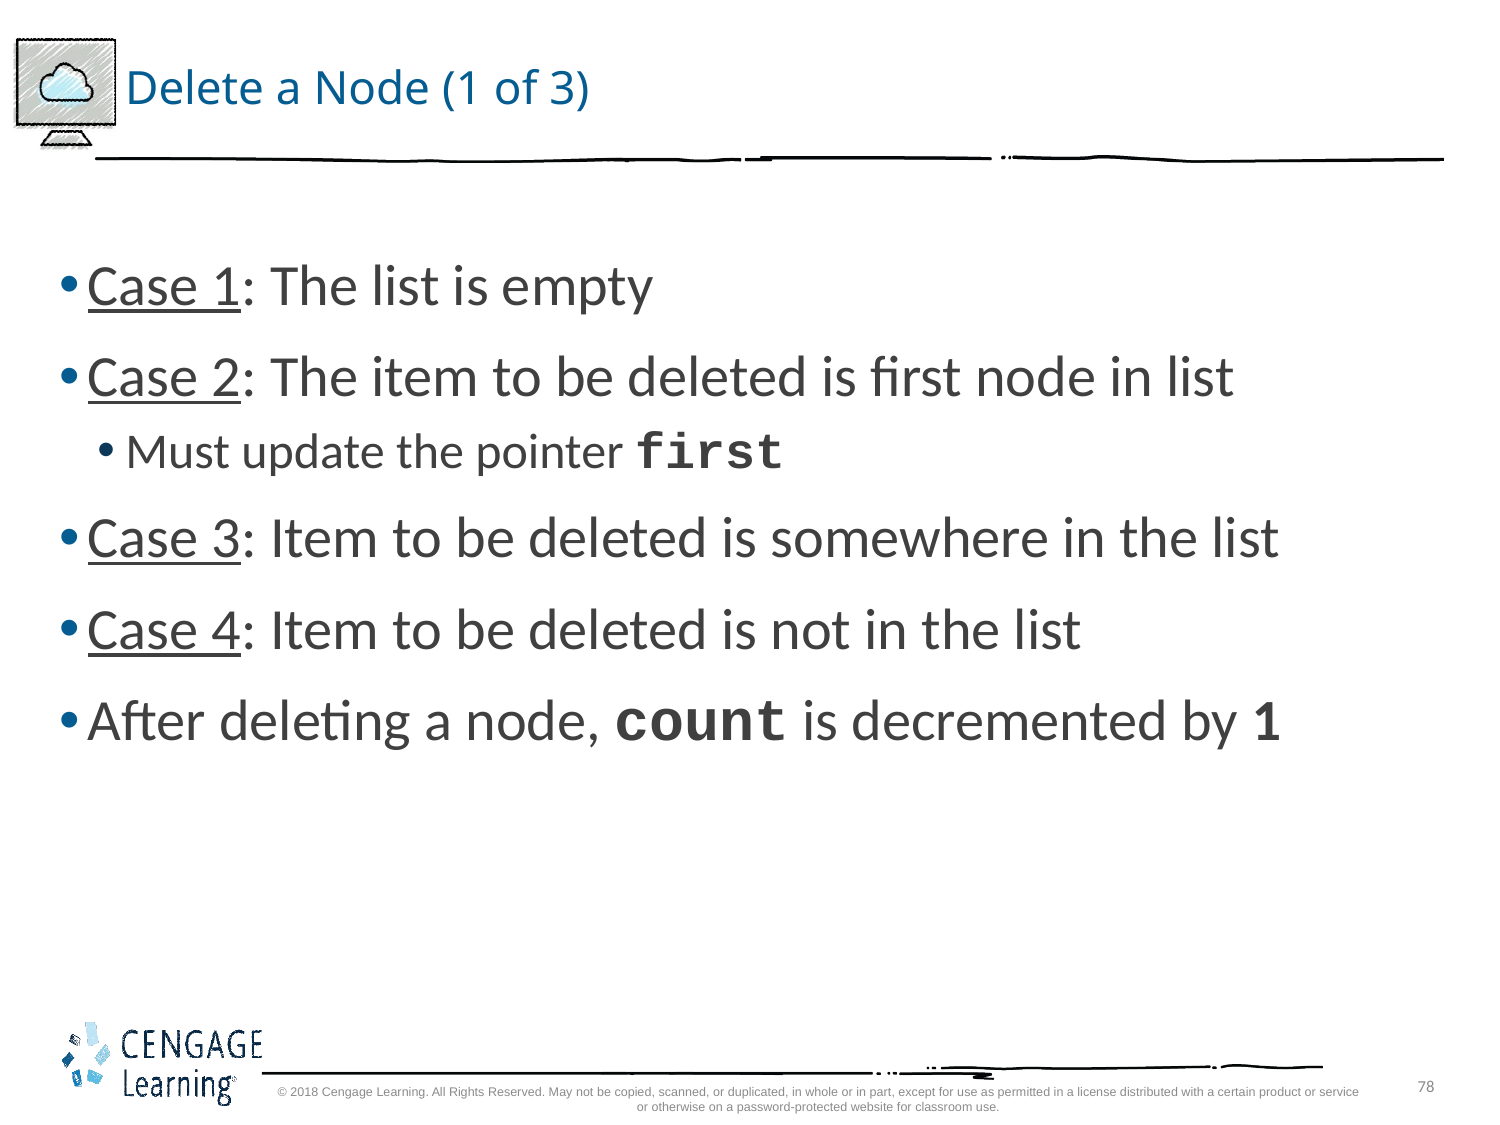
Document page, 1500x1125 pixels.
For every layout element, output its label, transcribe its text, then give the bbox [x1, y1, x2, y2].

title Delete a Node (1 of 3) [125, 66, 1442, 116]
picture [62, 1022, 1323, 1106]
picture [95, 155, 1444, 163]
list Case 1: The list is empty Case 2: The item to be deleted is first node in list Must update the pointer first Case 3: Item to be deleted is somewhere in the list Case 4: Item to be deleted is not in the list After deleting a node, count is decremented by 1 [59, 252, 1441, 760]
picture [12, 36, 117, 151]
footer © 2018 Cengage Learning. All Rights Reserved. May not be copied, scanned, or duplicated, in whole or in part, except for use as permitted in a license distributed with a certain product or service or otherwise on a password-protected website for classroom use. [261, 1079, 1375, 1120]
